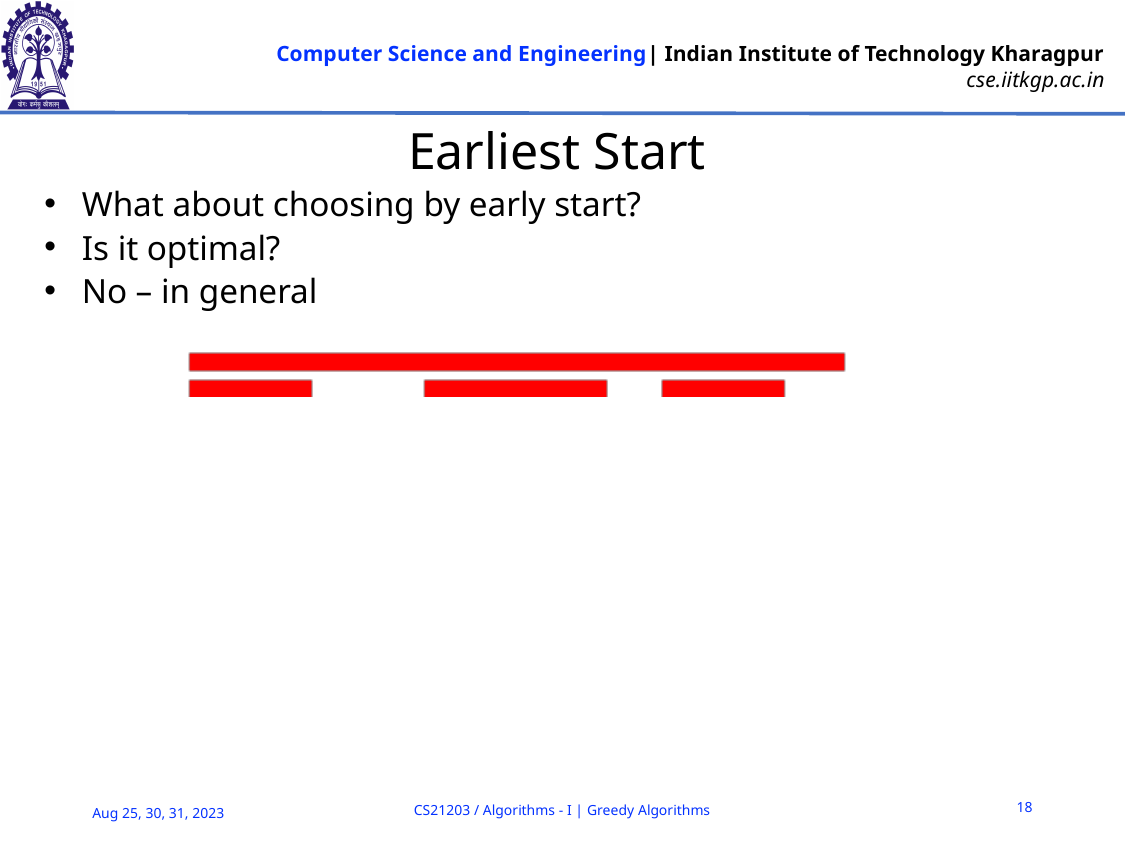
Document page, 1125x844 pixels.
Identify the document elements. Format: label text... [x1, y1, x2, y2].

footer CS21203 / Algorithms - I | Greedy Algorithms [185, 787, 940, 833]
title Earliest Start [35, 78, 1078, 179]
picture [130, 351, 898, 397]
text_box What about choosing by early start? Is it optimal? No – in general [29, 179, 1084, 341]
picture [1, 1, 74, 110]
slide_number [77, 798, 274, 844]
slide_number 18 [992, 785, 1048, 831]
